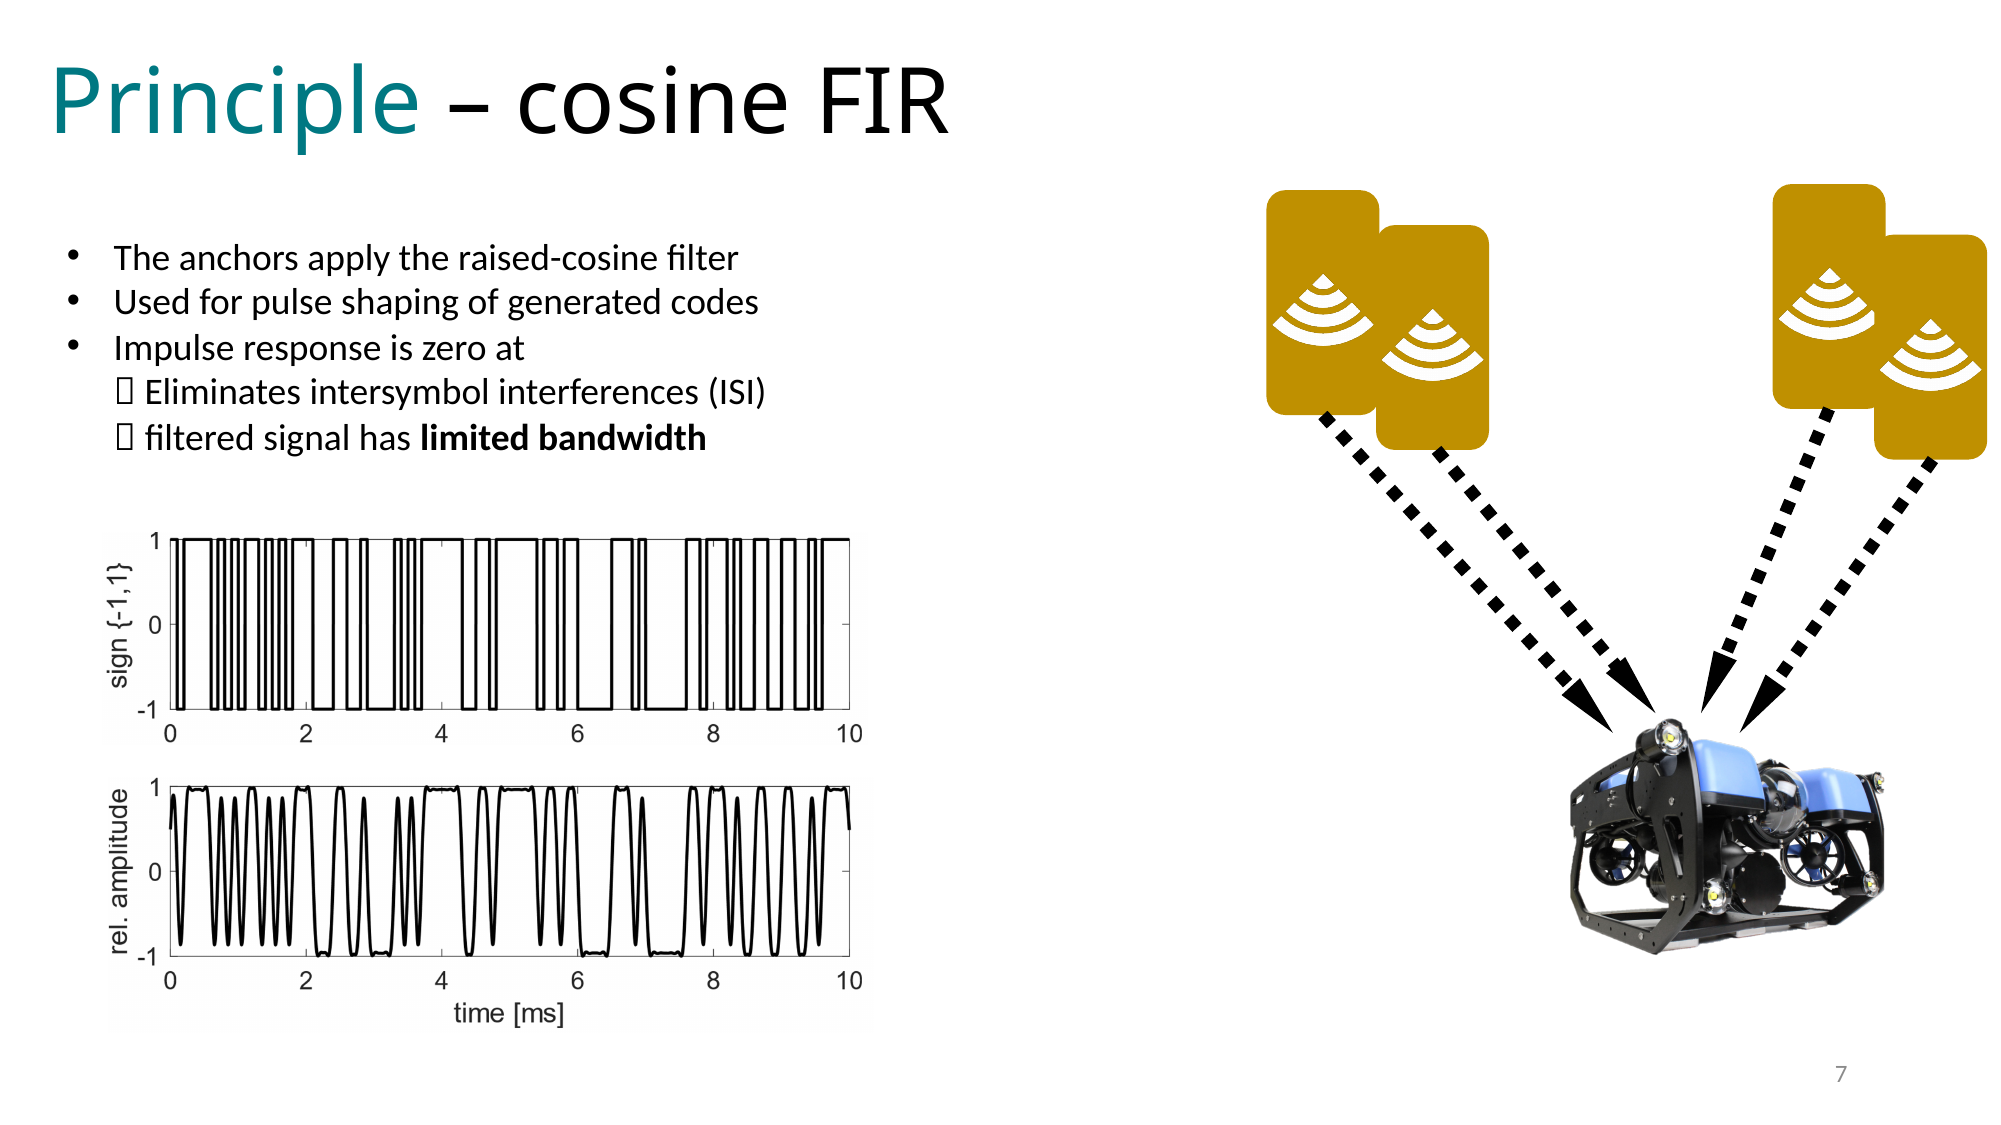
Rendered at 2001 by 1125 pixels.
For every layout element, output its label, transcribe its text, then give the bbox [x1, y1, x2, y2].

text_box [1436, 449, 1656, 714]
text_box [1855, 234, 2000, 460]
slide_number 7 [1412, 1042, 1863, 1103]
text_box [1357, 225, 1508, 415]
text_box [1739, 459, 1933, 733]
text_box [1754, 184, 1905, 409]
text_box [1322, 415, 1613, 733]
picture [1561, 710, 1892, 958]
title Principle – cosine FIR [33, 16, 1609, 191]
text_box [1700, 408, 1830, 710]
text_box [102, 532, 874, 1033]
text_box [1247, 190, 1398, 416]
